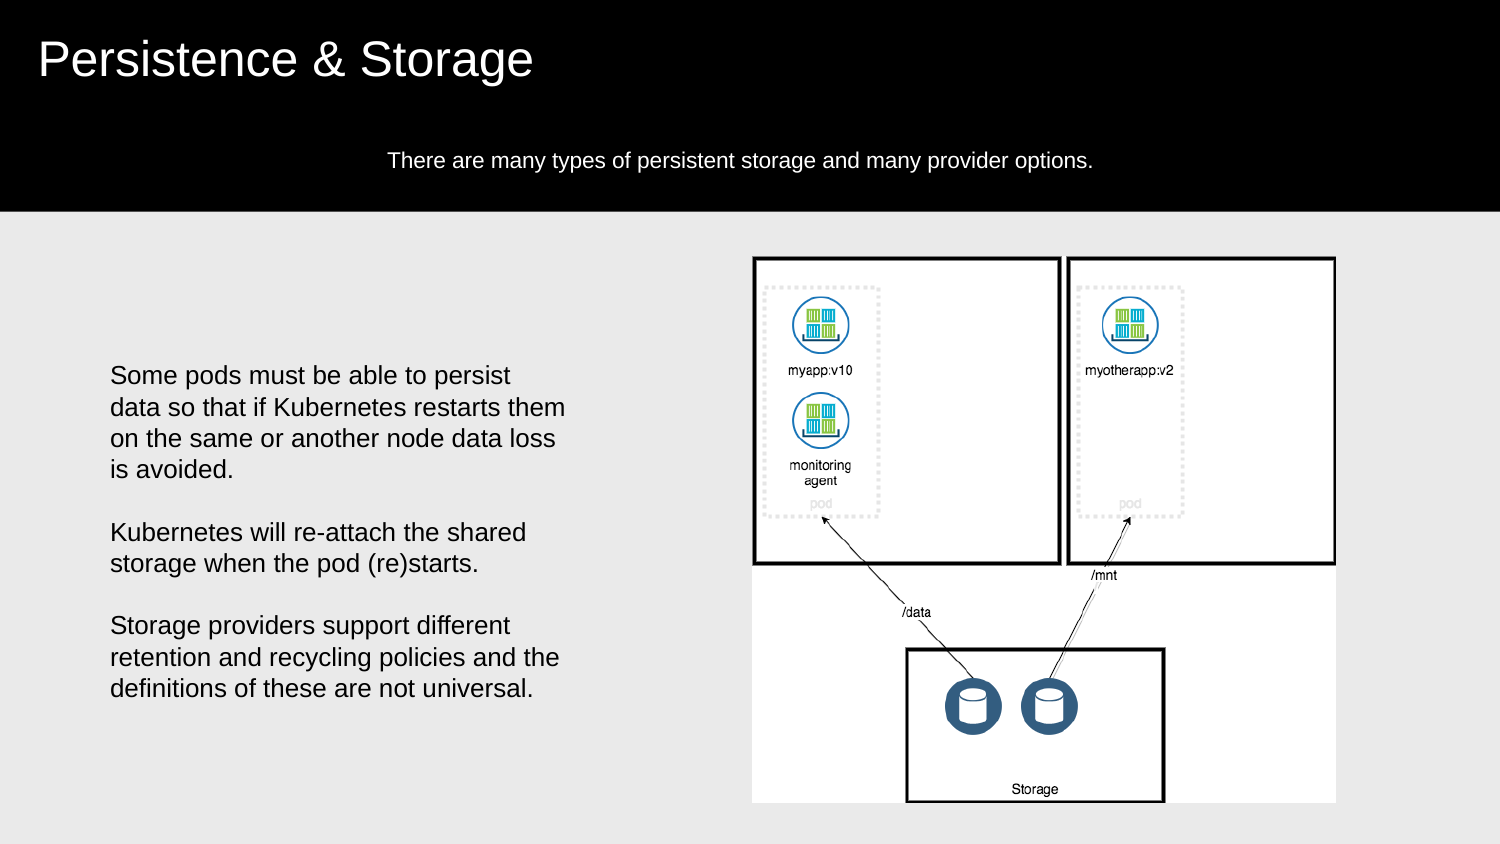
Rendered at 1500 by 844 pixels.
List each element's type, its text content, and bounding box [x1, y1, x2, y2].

picture [752, 256, 1337, 803]
title Persistence & Storage [0, 0, 1500, 212]
text_box There are many types of persistent storage and many provider options. [46, 137, 1440, 177]
text_box Some pods must be able to persist data so that if Kubernetes restarts them on the same or another node data loss is avoided. Kubernetes will re-attach the shared storage when the pod (re)starts. Storage providers support different retention and recycling policies and the definitions of these are not universal. [95, 351, 582, 710]
